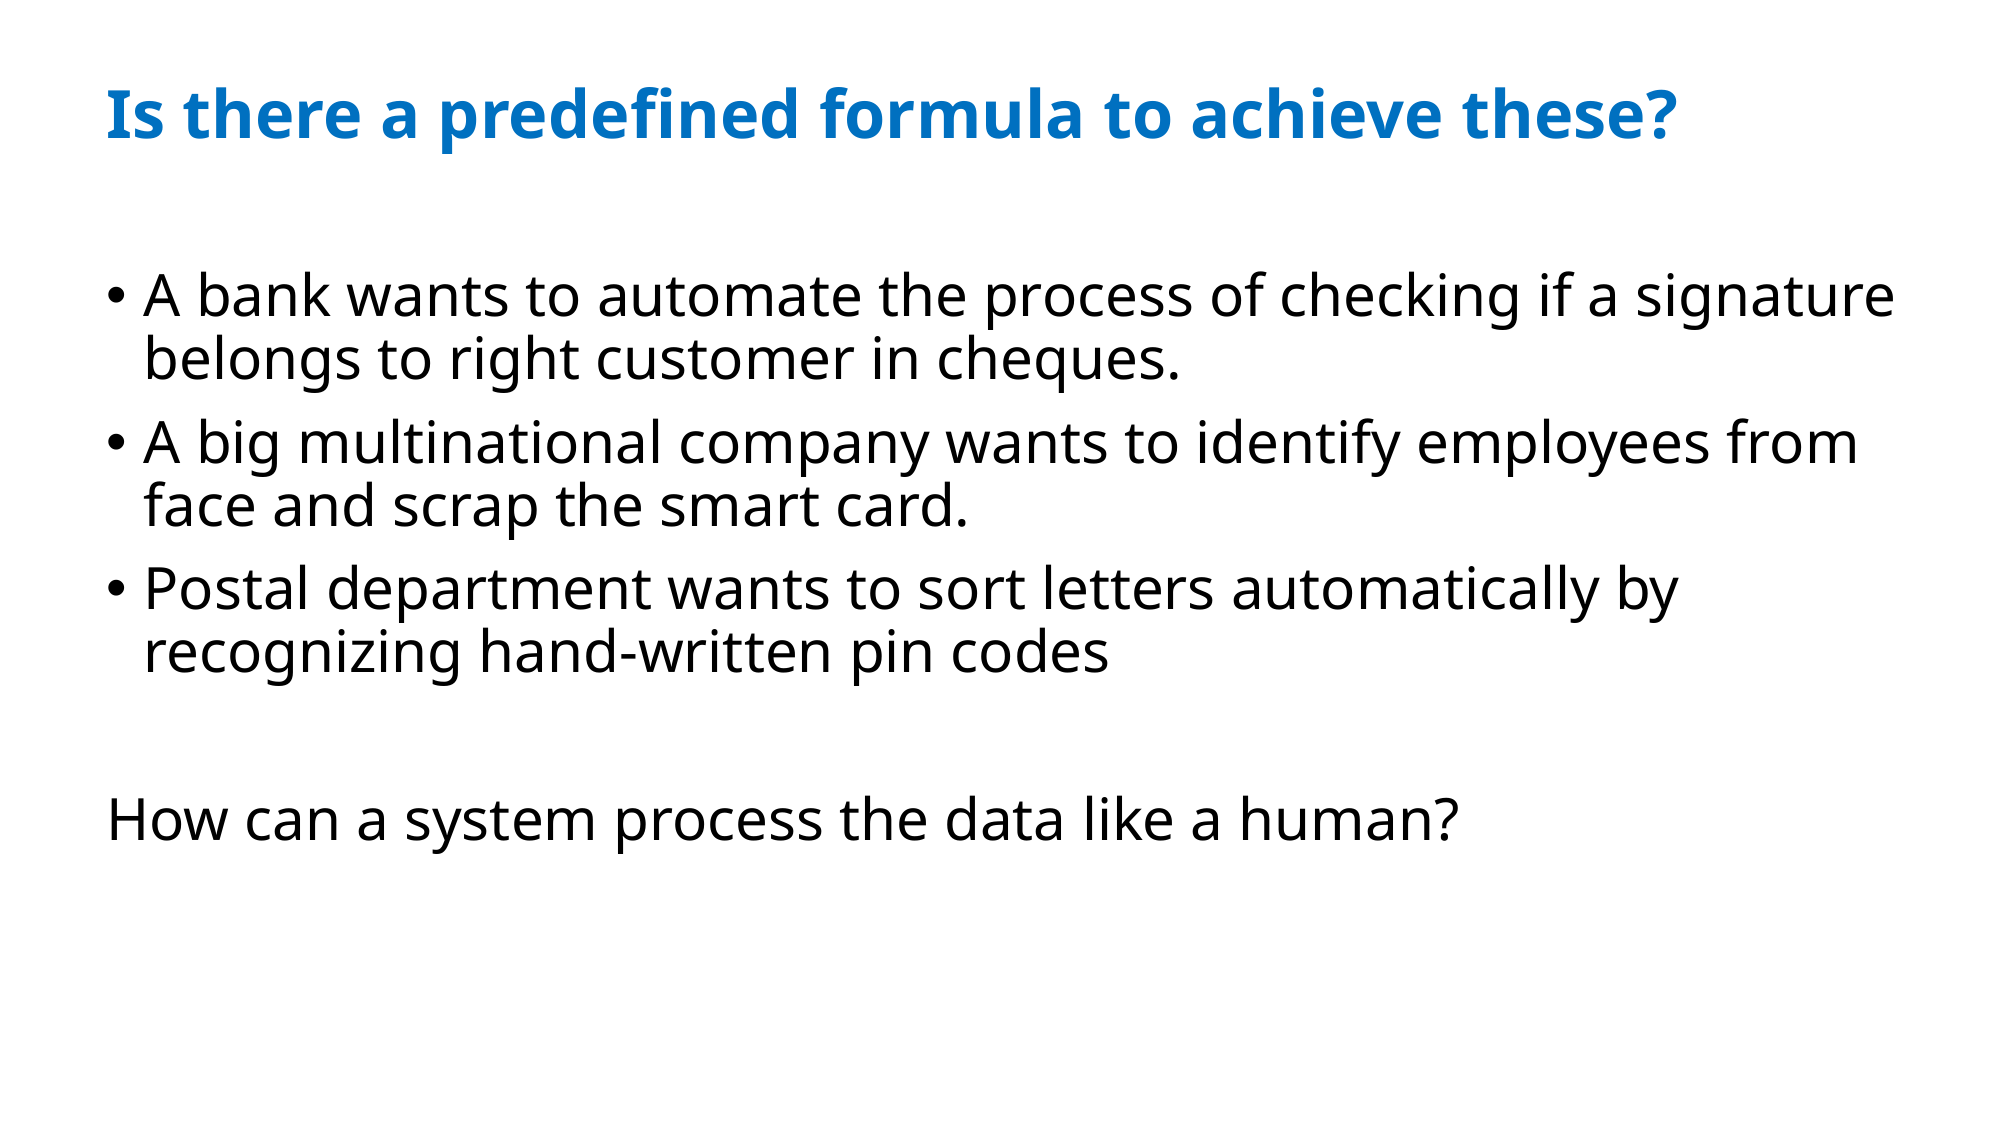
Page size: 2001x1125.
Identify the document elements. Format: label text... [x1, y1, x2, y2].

list Is there a predefined formula to achieve these? A bank wants to automate the process of checking if a signature belongs to right customer in cheques. A big multinational company wants to identify employees from face and scrap the smart card. Postal department wants to sort letters automatically by recognizing hand-written pin codes How can a system process the data like a human? [91, 73, 1949, 919]
